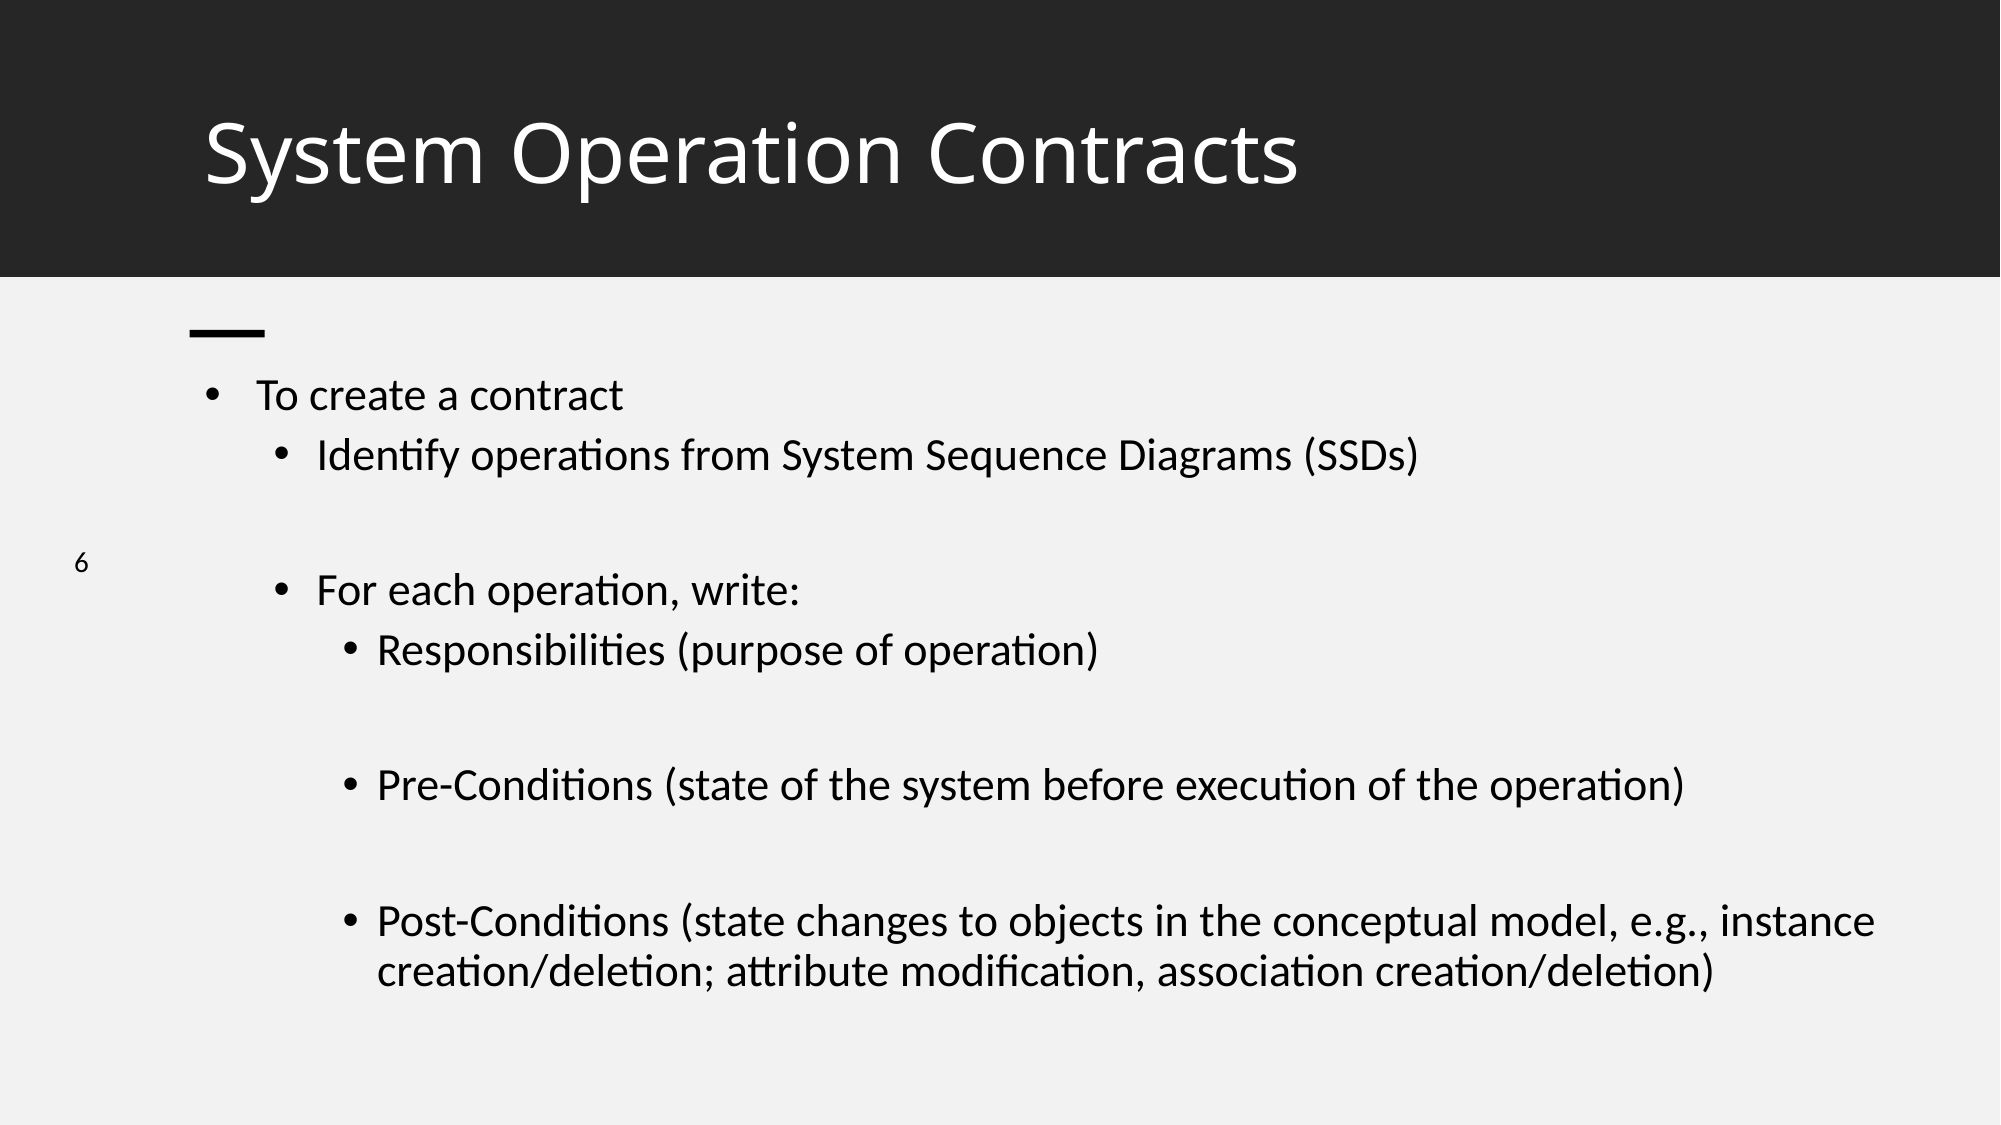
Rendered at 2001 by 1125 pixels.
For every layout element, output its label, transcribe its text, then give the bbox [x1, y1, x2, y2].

title System Operation Contracts [189, 104, 1812, 253]
text_box [0, 276, 2000, 1125]
text_box [189, 329, 266, 338]
list To create a contract Identify operations from System Sequence Diagrams (SSDs) For each operation, write: Responsibilities (purpose of operation) Pre-Conditions (state of the system before execution of the operation) Post-Conditions (state changes to objects in the conceptual model, e.g., instance creation/deletion; attribute modification, association creation/deletion) [189, 363, 1938, 1014]
text_box [0, 0, 2000, 276]
slide_number 6 [26, 532, 137, 589]
